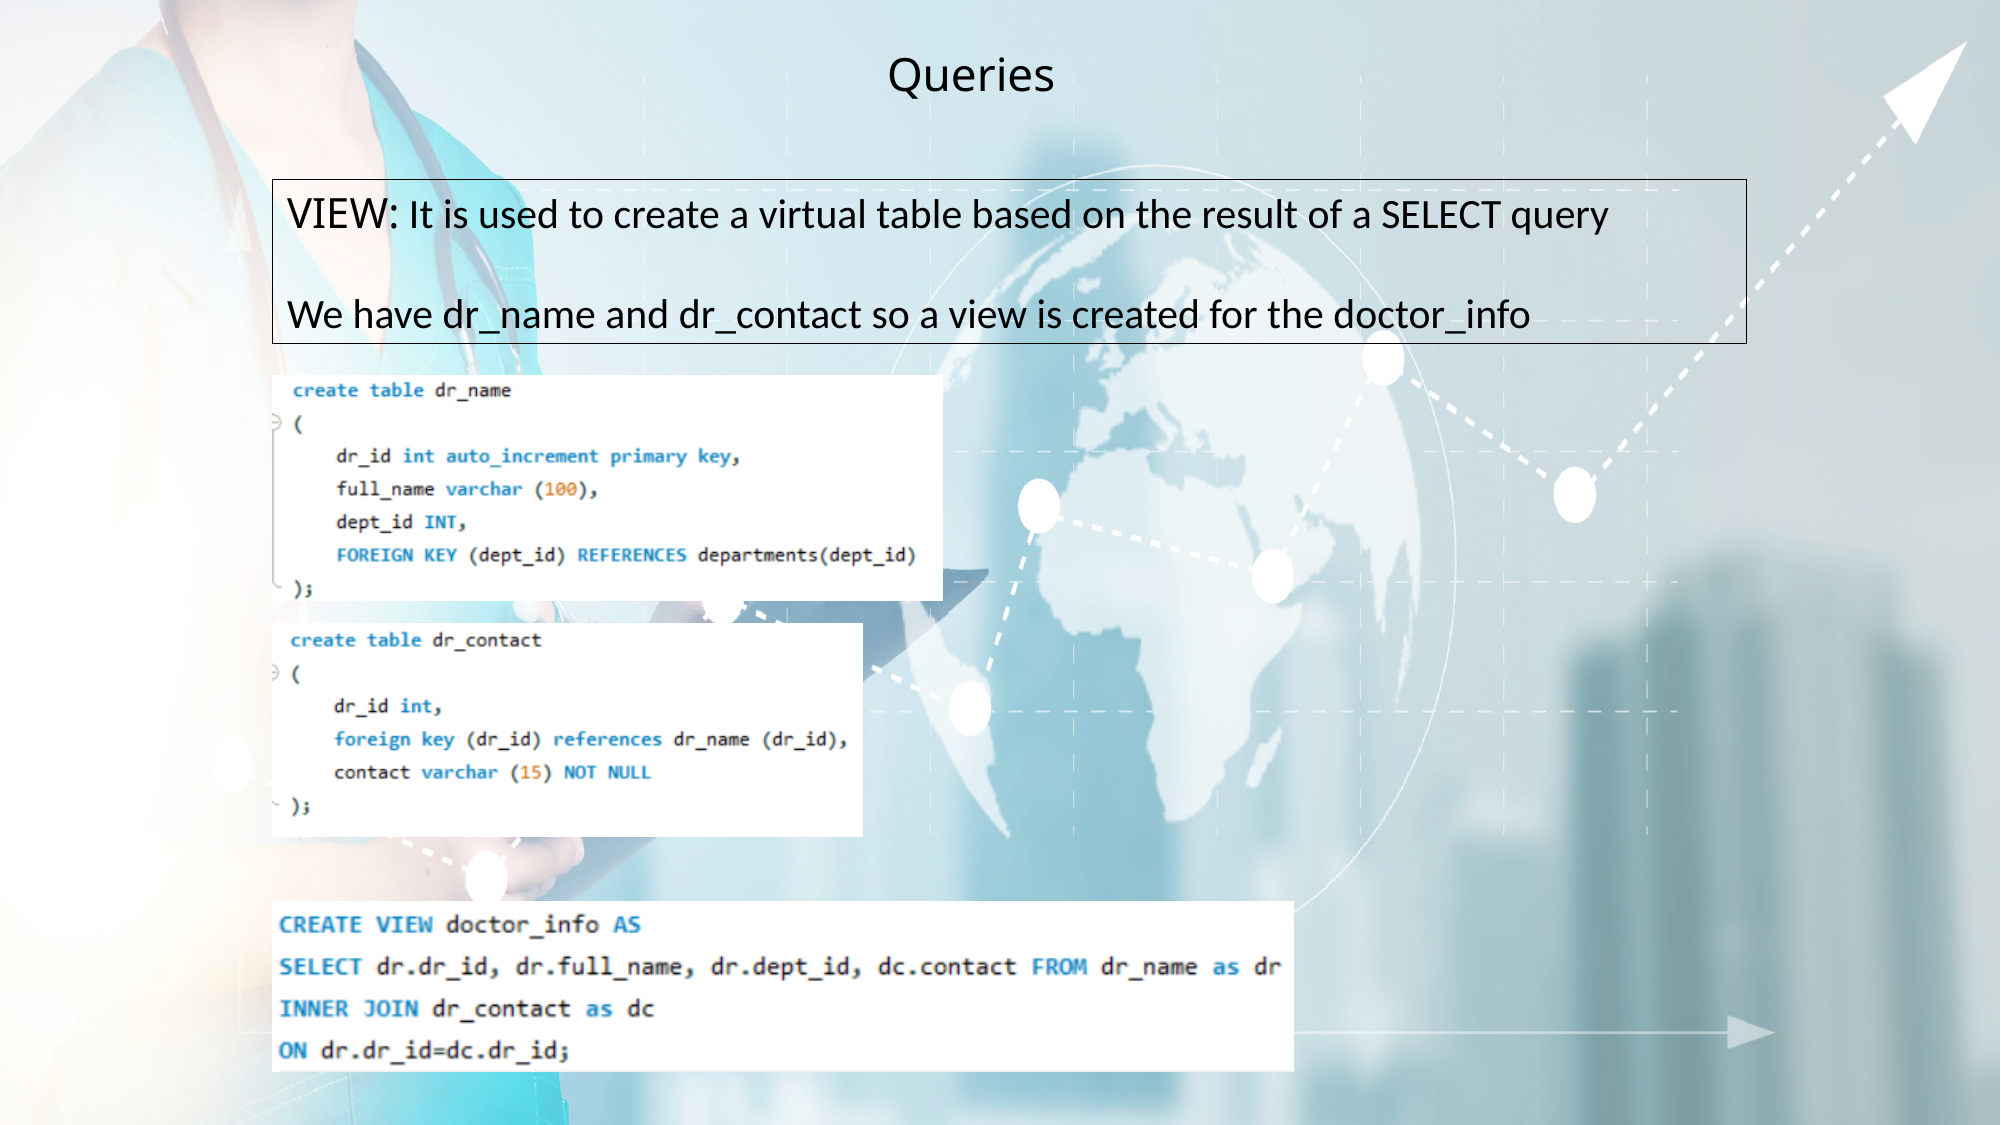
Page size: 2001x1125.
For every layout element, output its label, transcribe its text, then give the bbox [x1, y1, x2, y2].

picture [272, 623, 863, 837]
text_box VIEW: It is used to create a virtual table based on the result of a SELECT query We have dr_name and dr_contact so a view is created for the doctor_info [272, 179, 1747, 344]
text_box Queries [126, 38, 1816, 108]
text_box MATH FUNCTIONS: It is used to perform mathematical expressions on numerical data. ABS, CEILING, FLOOR, POWER, ROUND, SQRT. [0, 0, 2000, 1125]
picture [272, 375, 943, 601]
picture [272, 901, 1294, 1072]
